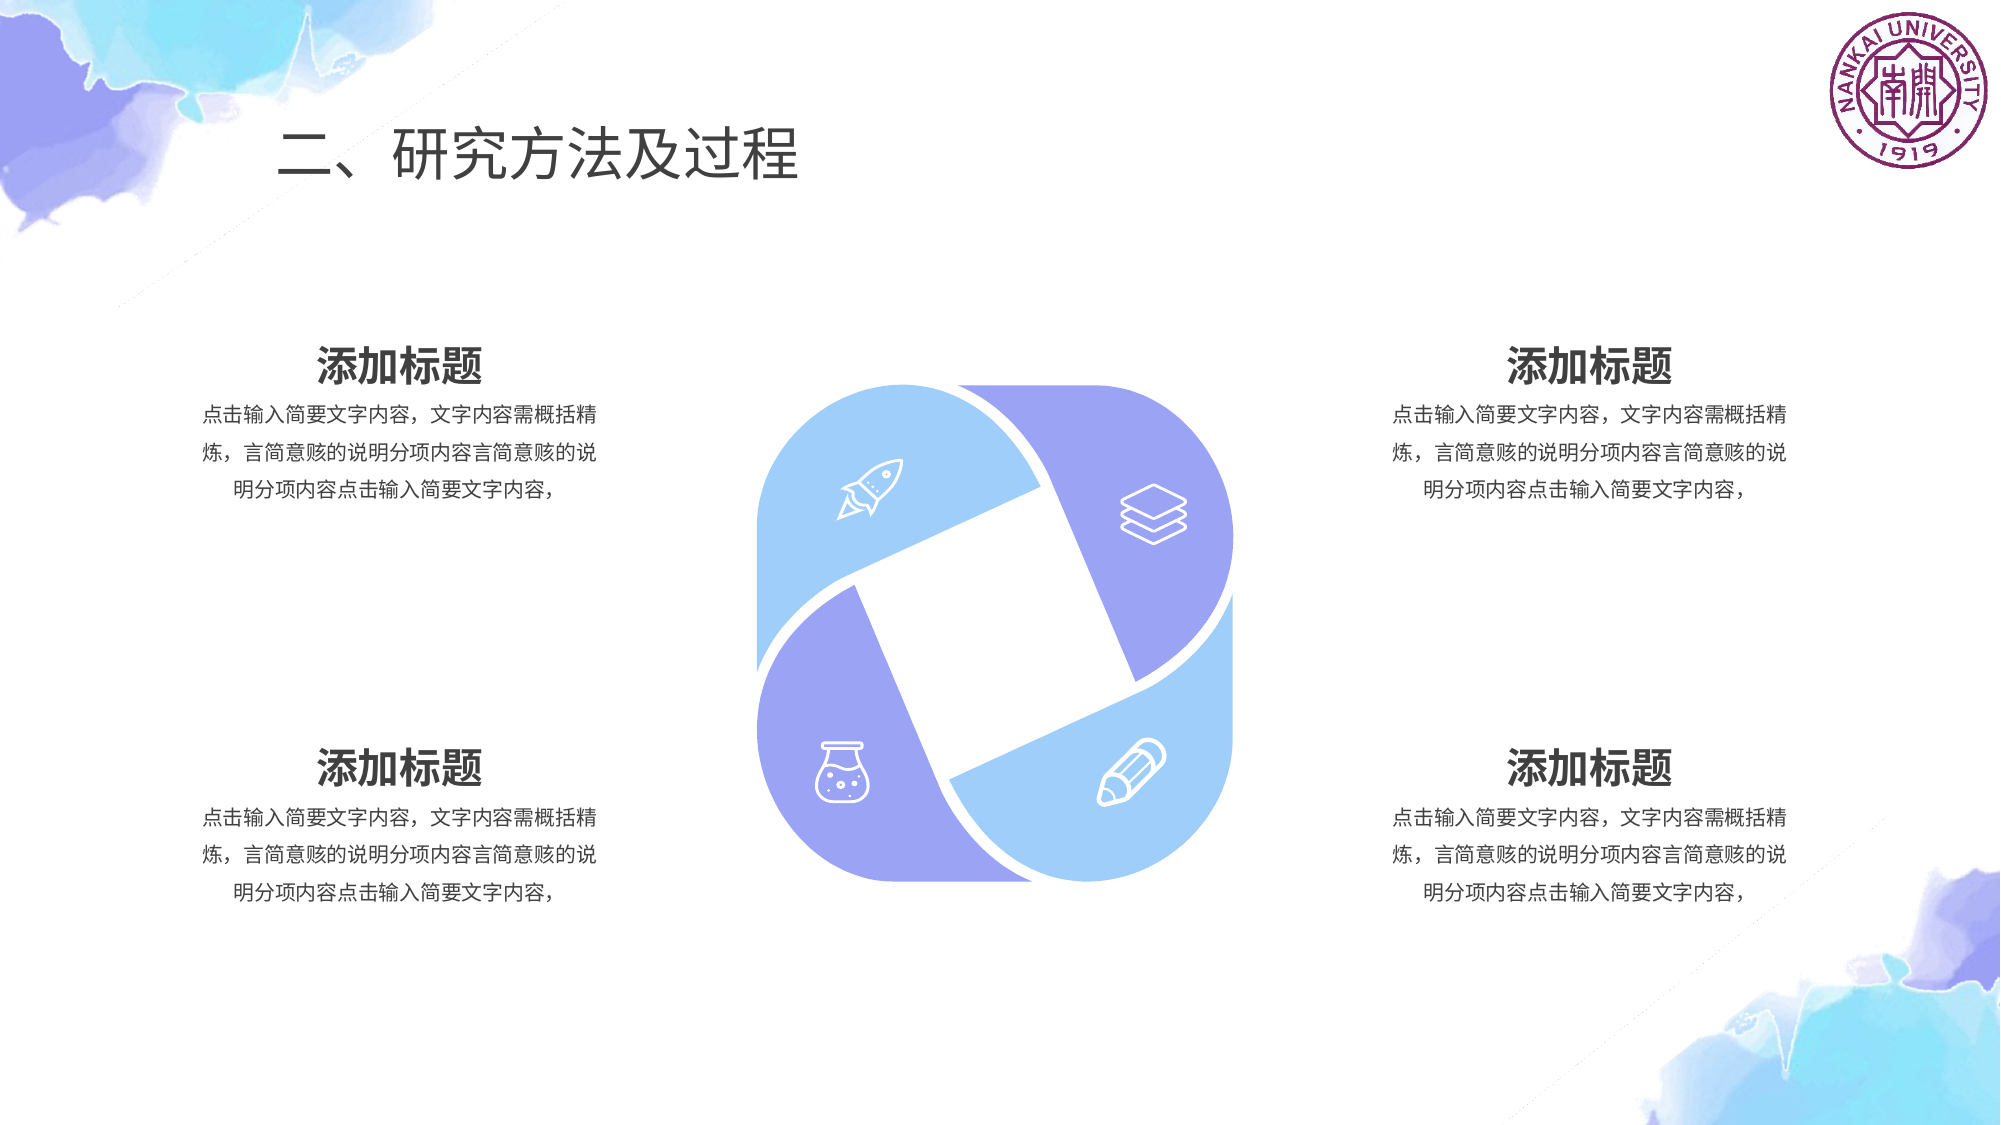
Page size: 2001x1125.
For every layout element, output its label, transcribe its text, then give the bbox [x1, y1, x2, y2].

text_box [1377, 724, 1802, 910]
text_box 二、研究方法及过程 [187, 110, 888, 195]
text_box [187, 724, 612, 910]
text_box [1377, 322, 1802, 507]
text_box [756, 384, 1234, 882]
picture [1822, 5, 1994, 176]
picture [1429, 816, 2000, 1125]
picture [0, 0, 571, 309]
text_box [187, 322, 612, 507]
